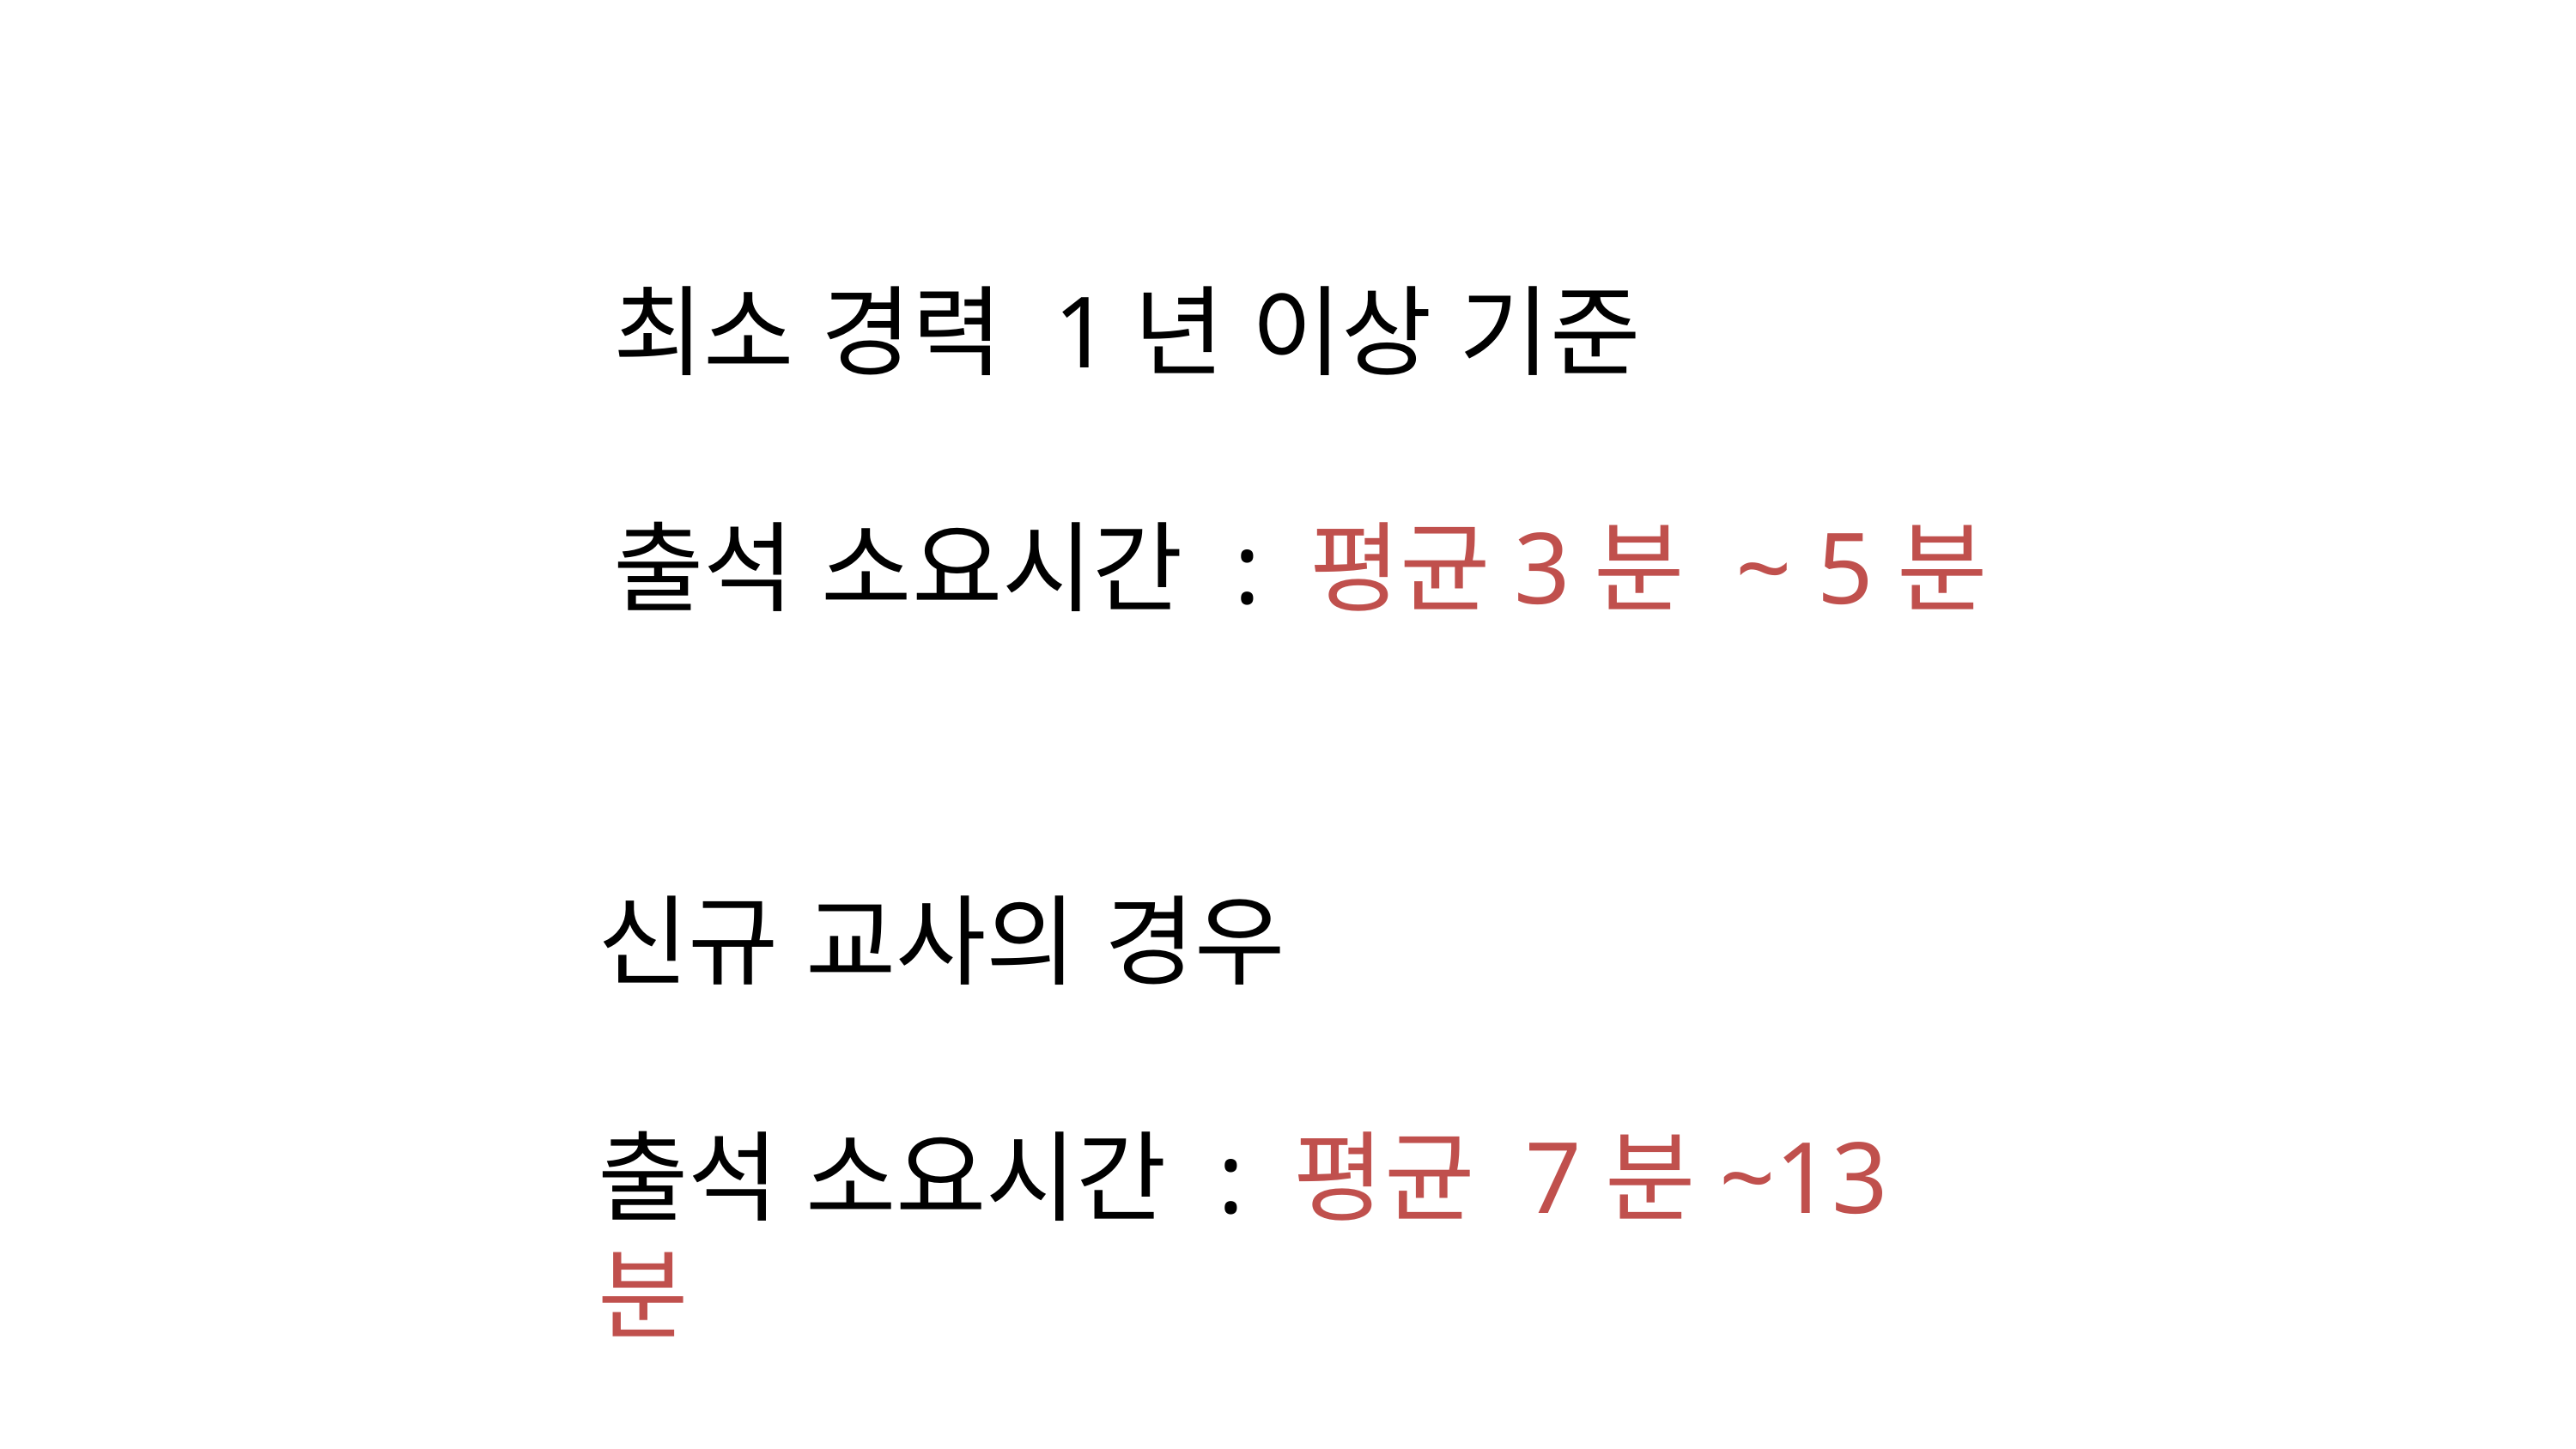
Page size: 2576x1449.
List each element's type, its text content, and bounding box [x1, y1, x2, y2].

text_box 최소 경력 1년 이상 기준 출석 소요시간 : 평균3분 ~ 5분 [600, 263, 2153, 630]
text_box 신규 교사의 경우 출석 소요시간 : 평균 7분~13분 [585, 872, 1991, 1357]
